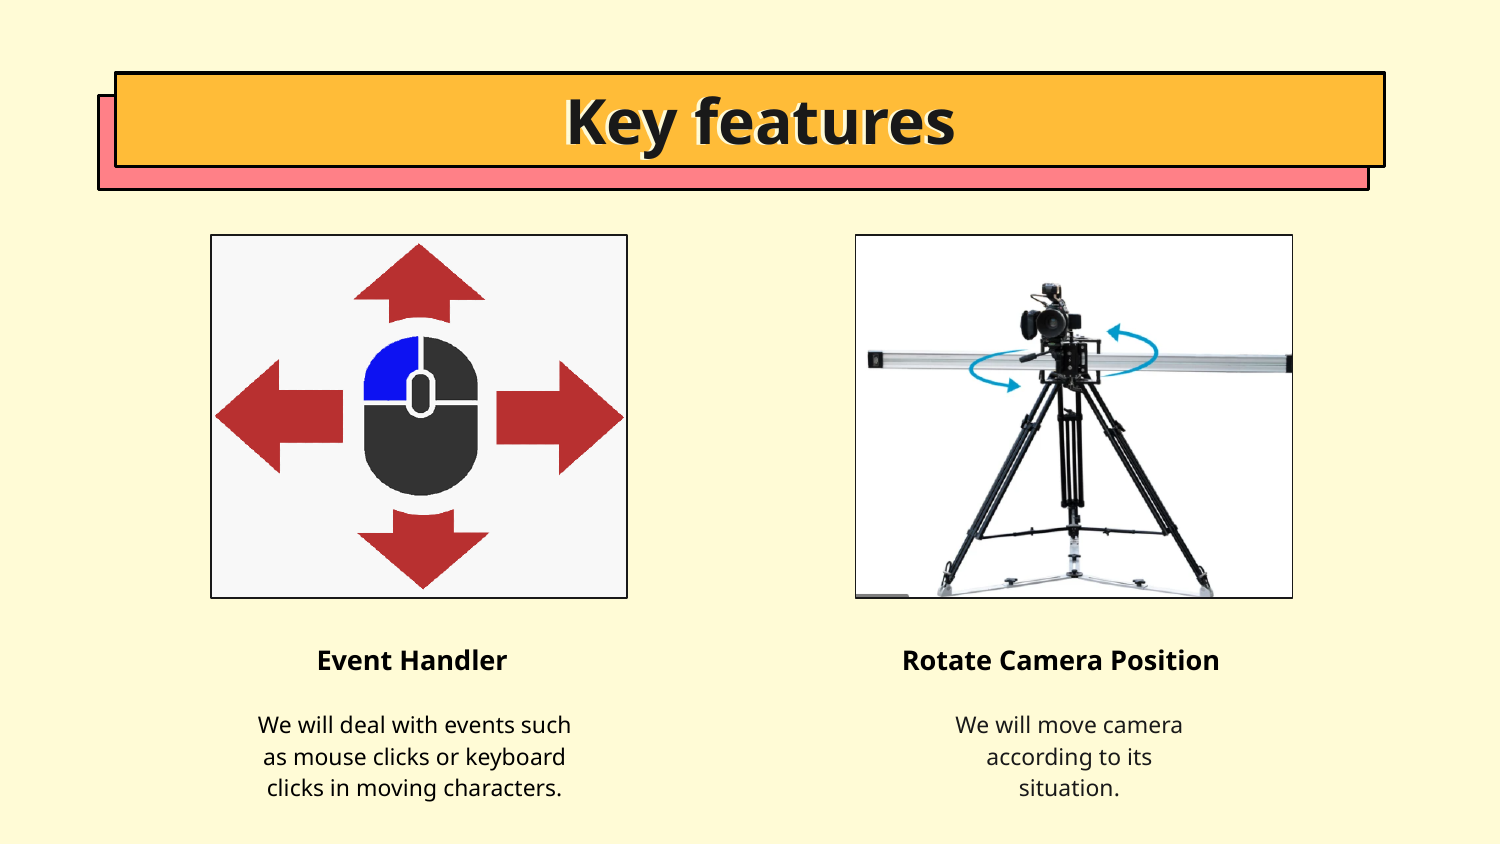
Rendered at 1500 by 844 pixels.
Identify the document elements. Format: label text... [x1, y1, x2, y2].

text_box Rotate Camera Position [886, 628, 1262, 691]
picture [211, 235, 627, 598]
picture [855, 235, 1293, 598]
subtitle We will move camera according to its situation. [920, 691, 1219, 817]
text_box Event Handler [301, 628, 562, 691]
title Key features [118, 72, 1388, 167]
subtitle We will deal with events such as mouse clicks or keyboard clicks in moving characters. [228, 691, 602, 817]
